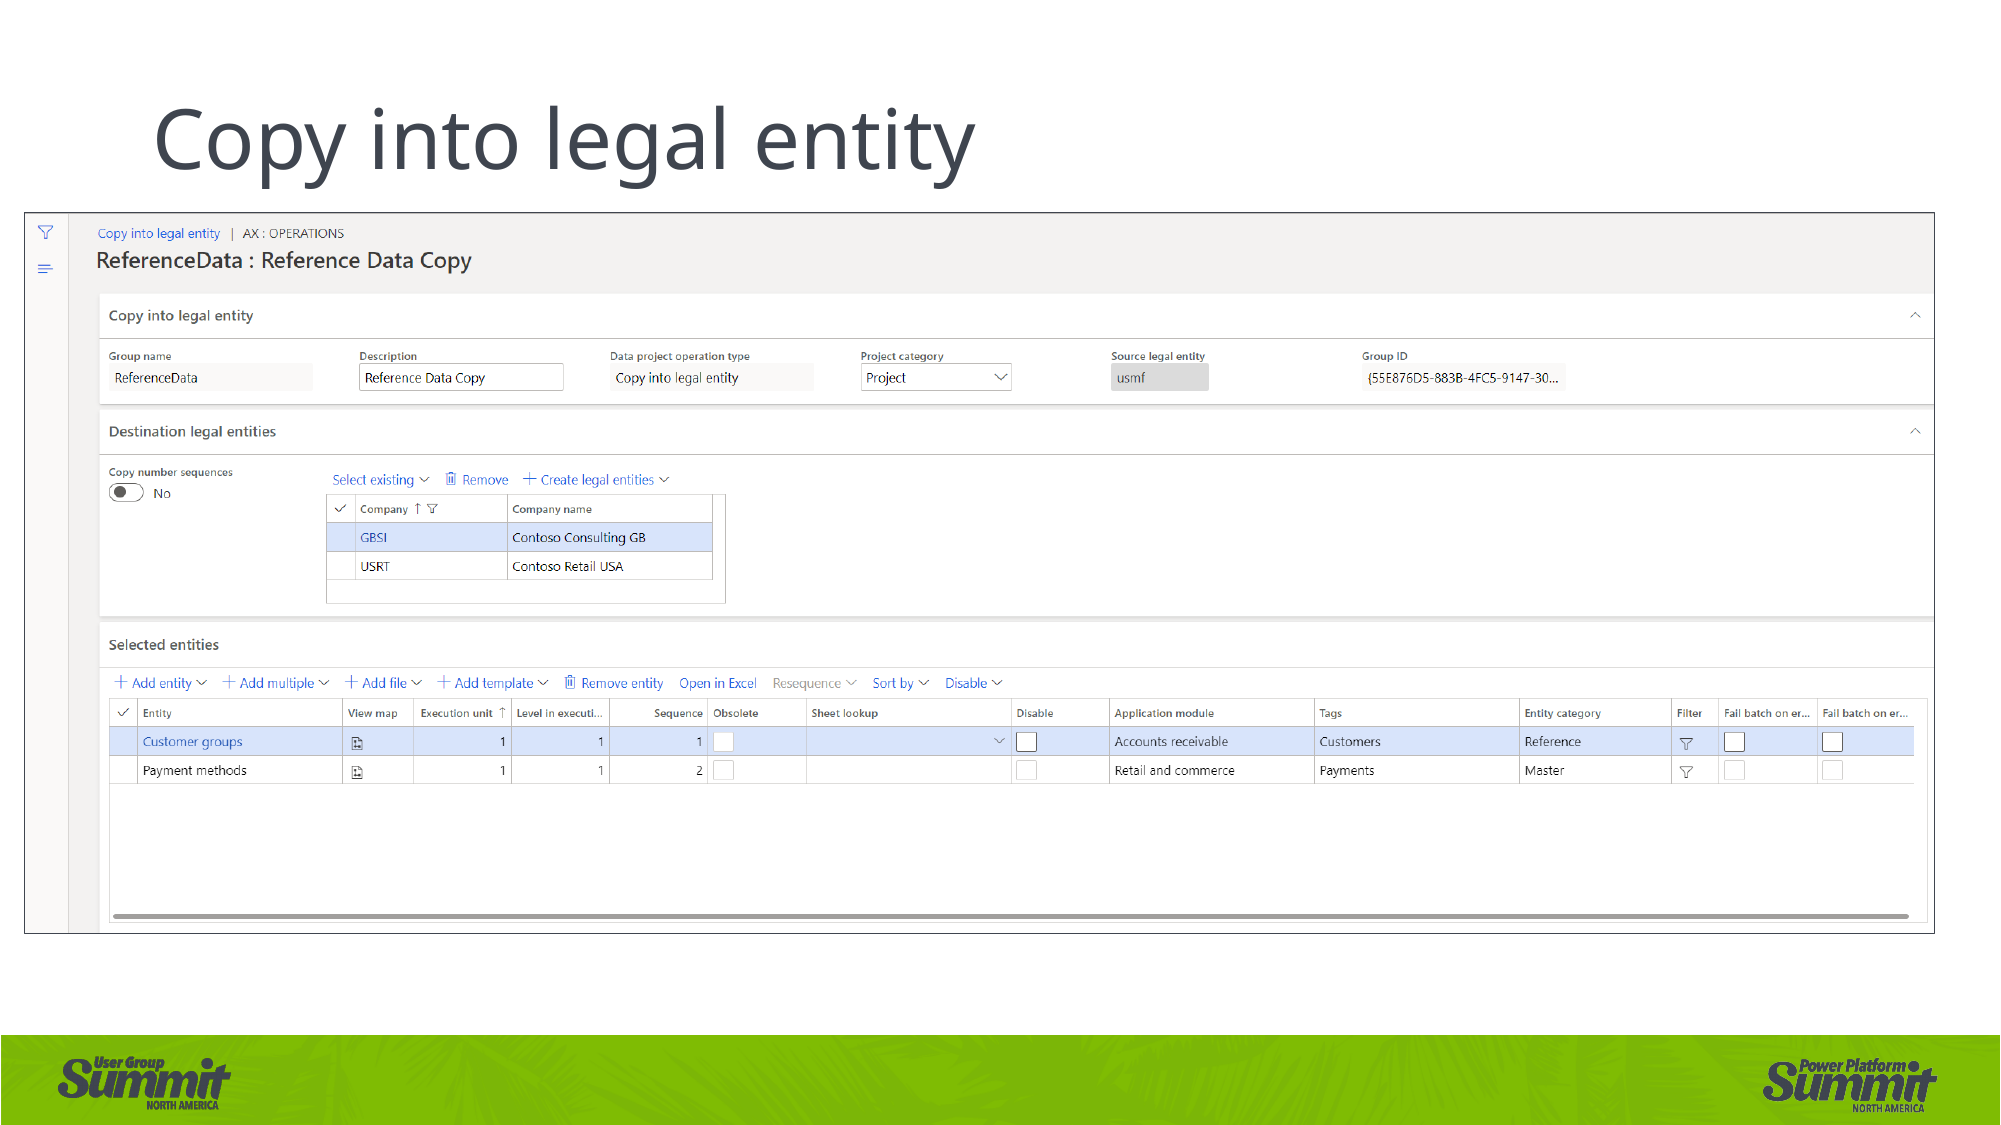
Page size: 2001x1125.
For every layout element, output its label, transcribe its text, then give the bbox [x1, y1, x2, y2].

picture [0, 1023, 2000, 1125]
picture [24, 212, 1934, 933]
title Copy into legal entity [137, 59, 1863, 212]
